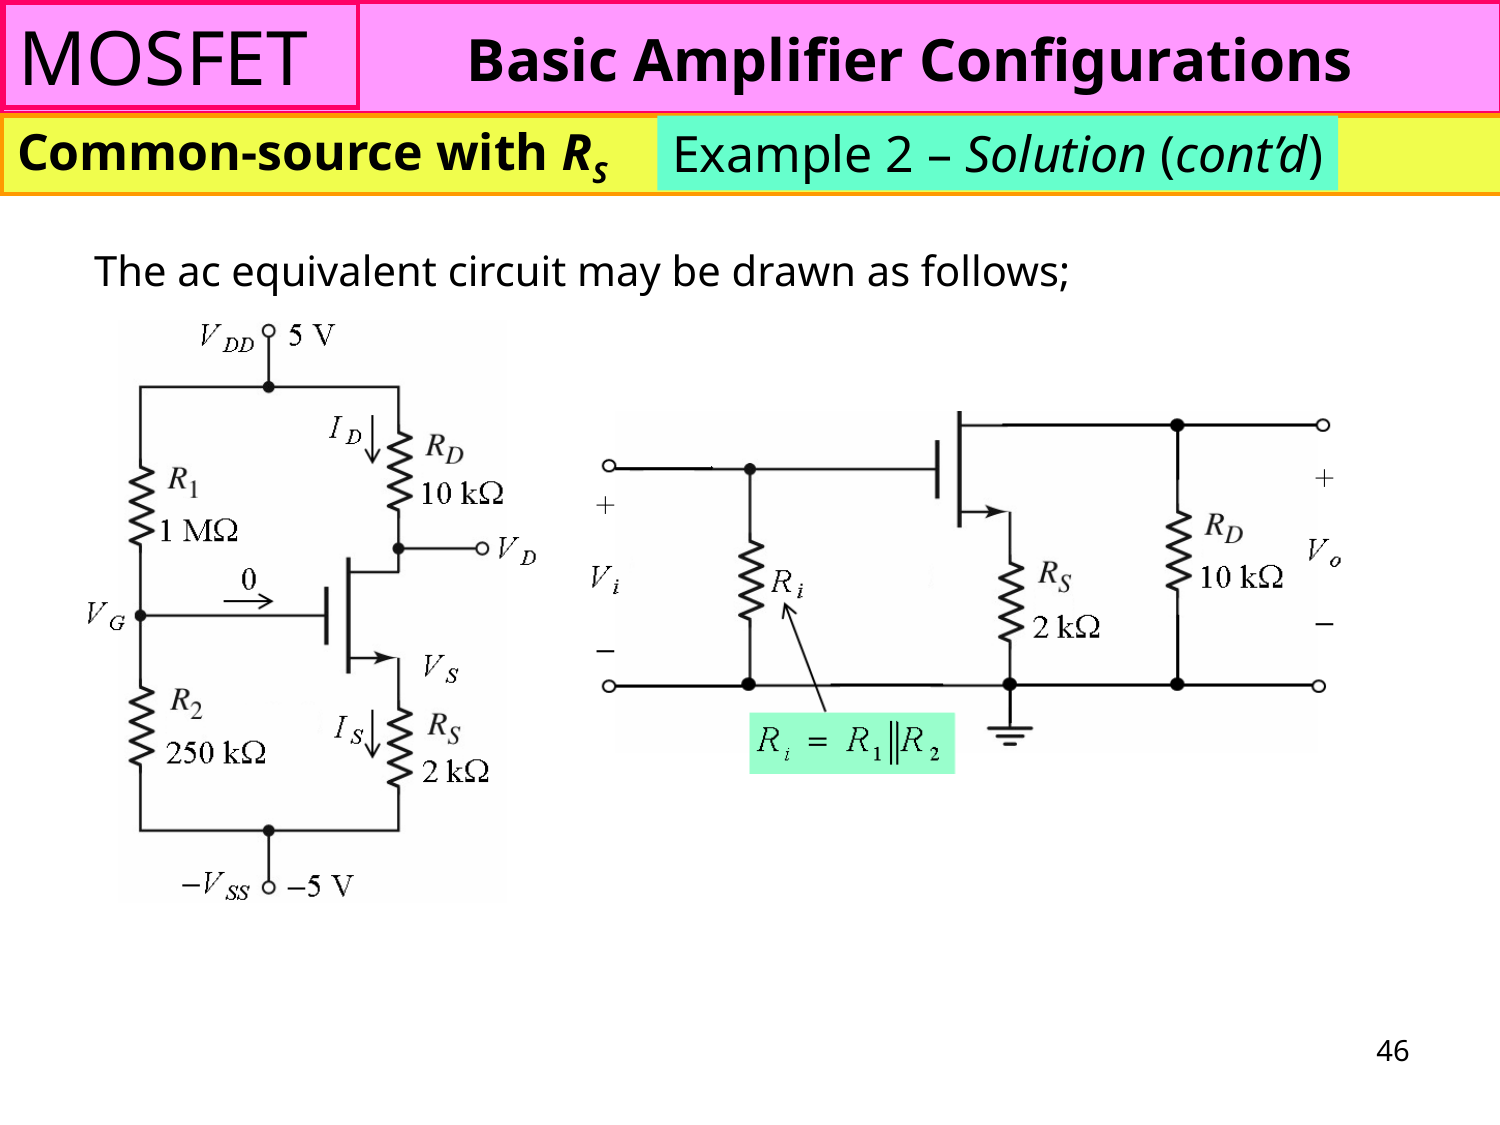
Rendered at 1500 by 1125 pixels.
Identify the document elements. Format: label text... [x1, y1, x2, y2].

text_box MOSFET [3, 3, 358, 108]
picture [582, 410, 1351, 774]
text_box [623, 115, 1500, 194]
picture [78, 320, 546, 903]
text_box Basic Amplifier Configurations [452, 15, 1368, 101]
slide_number 46 [1074, 1024, 1426, 1103]
text_box The ac equivalent circuit may be drawn as follows; [79, 236, 1086, 302]
text_box Common-source with RS [2, 113, 623, 197]
text_box Example 2 – Solution (cont’d) [657, 115, 1339, 191]
text_box [1, 1, 1500, 114]
